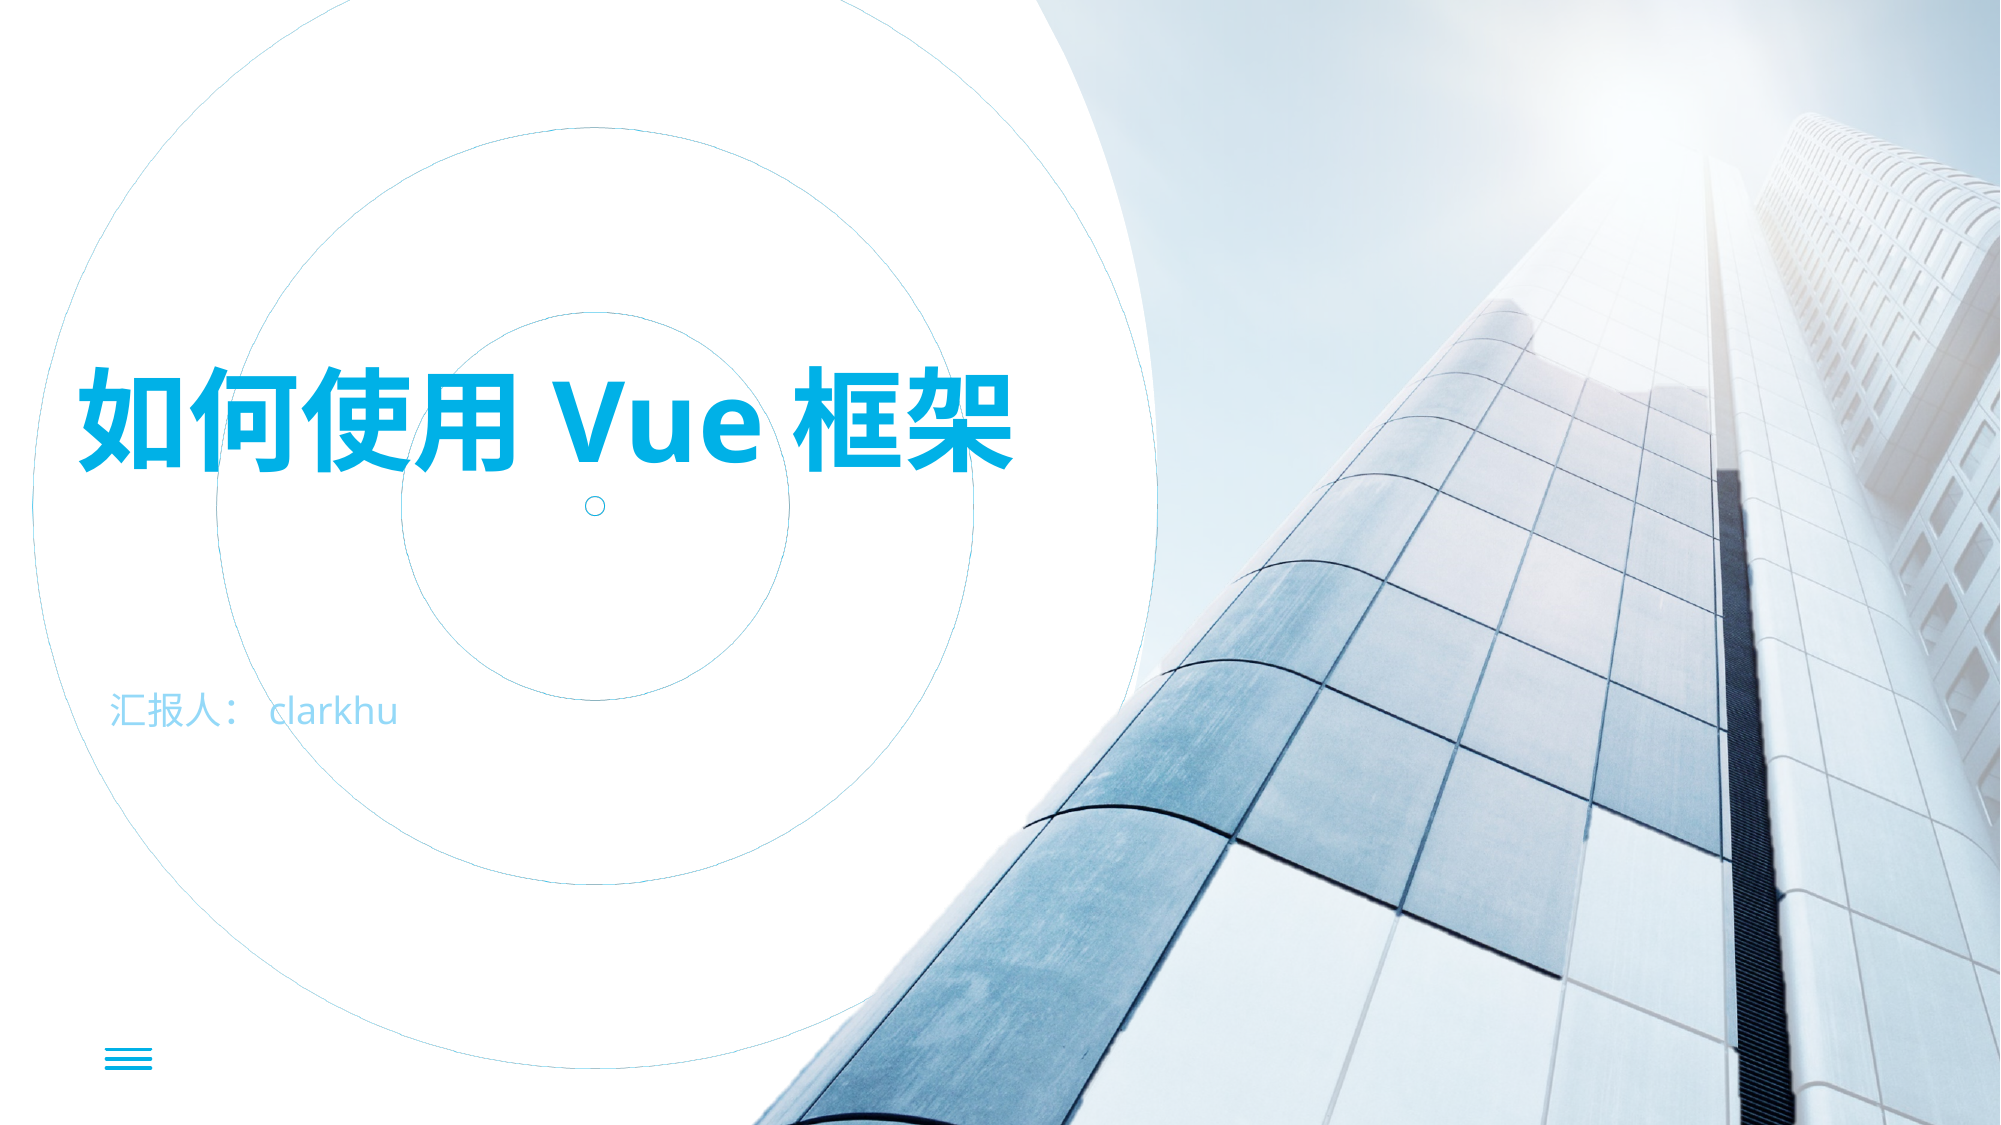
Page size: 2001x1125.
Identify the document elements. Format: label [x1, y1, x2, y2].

text_box [106, 1049, 151, 1069]
picture [0, 0, 2000, 1125]
